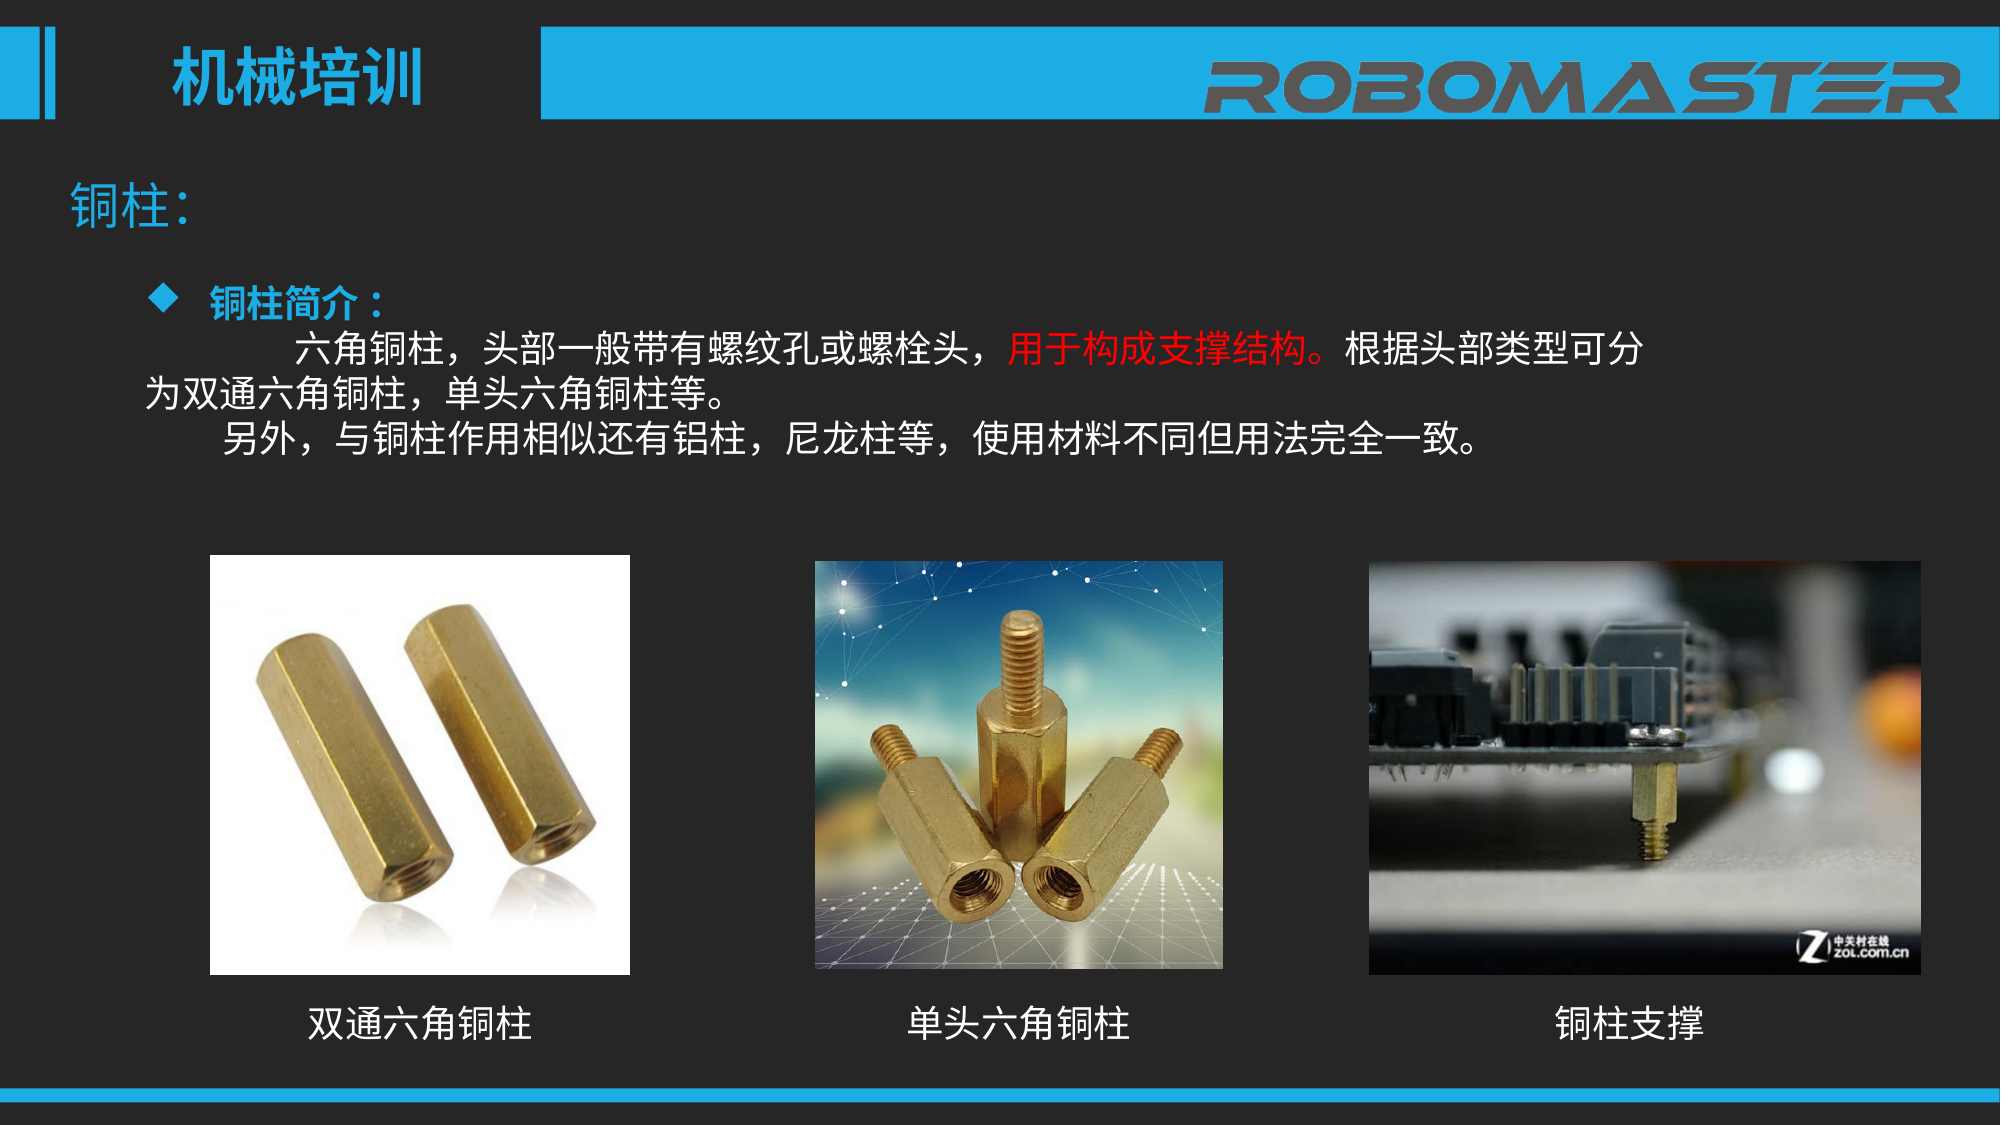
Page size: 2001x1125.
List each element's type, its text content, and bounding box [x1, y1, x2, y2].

text_box [540, 26, 2000, 121]
picture [210, 555, 630, 975]
text_box 铜柱： 铜柱简介 ： 六角铜柱，头部一般带有螺纹孔或螺栓头，用于构成支撑结构。根据头部类型可分为双通六角铜柱，单头六角铜柱等。 另外，与铜柱作用相似还有铝柱，尼龙柱等，使用材料不同但用法完全一致。 [55, 167, 1661, 468]
picture [1201, 26, 1961, 113]
text_box [0, 26, 41, 121]
text_box 双通六角铜柱 [292, 992, 548, 1053]
text_box [0, 1087, 2000, 1103]
text_box [44, 26, 56, 121]
picture [1369, 561, 1921, 975]
text_box 单头六角铜柱 [891, 992, 1146, 1053]
text_box 机械培训 [156, 29, 440, 121]
text_box 铜柱支撑 [1539, 992, 1720, 1053]
picture [815, 561, 1223, 969]
